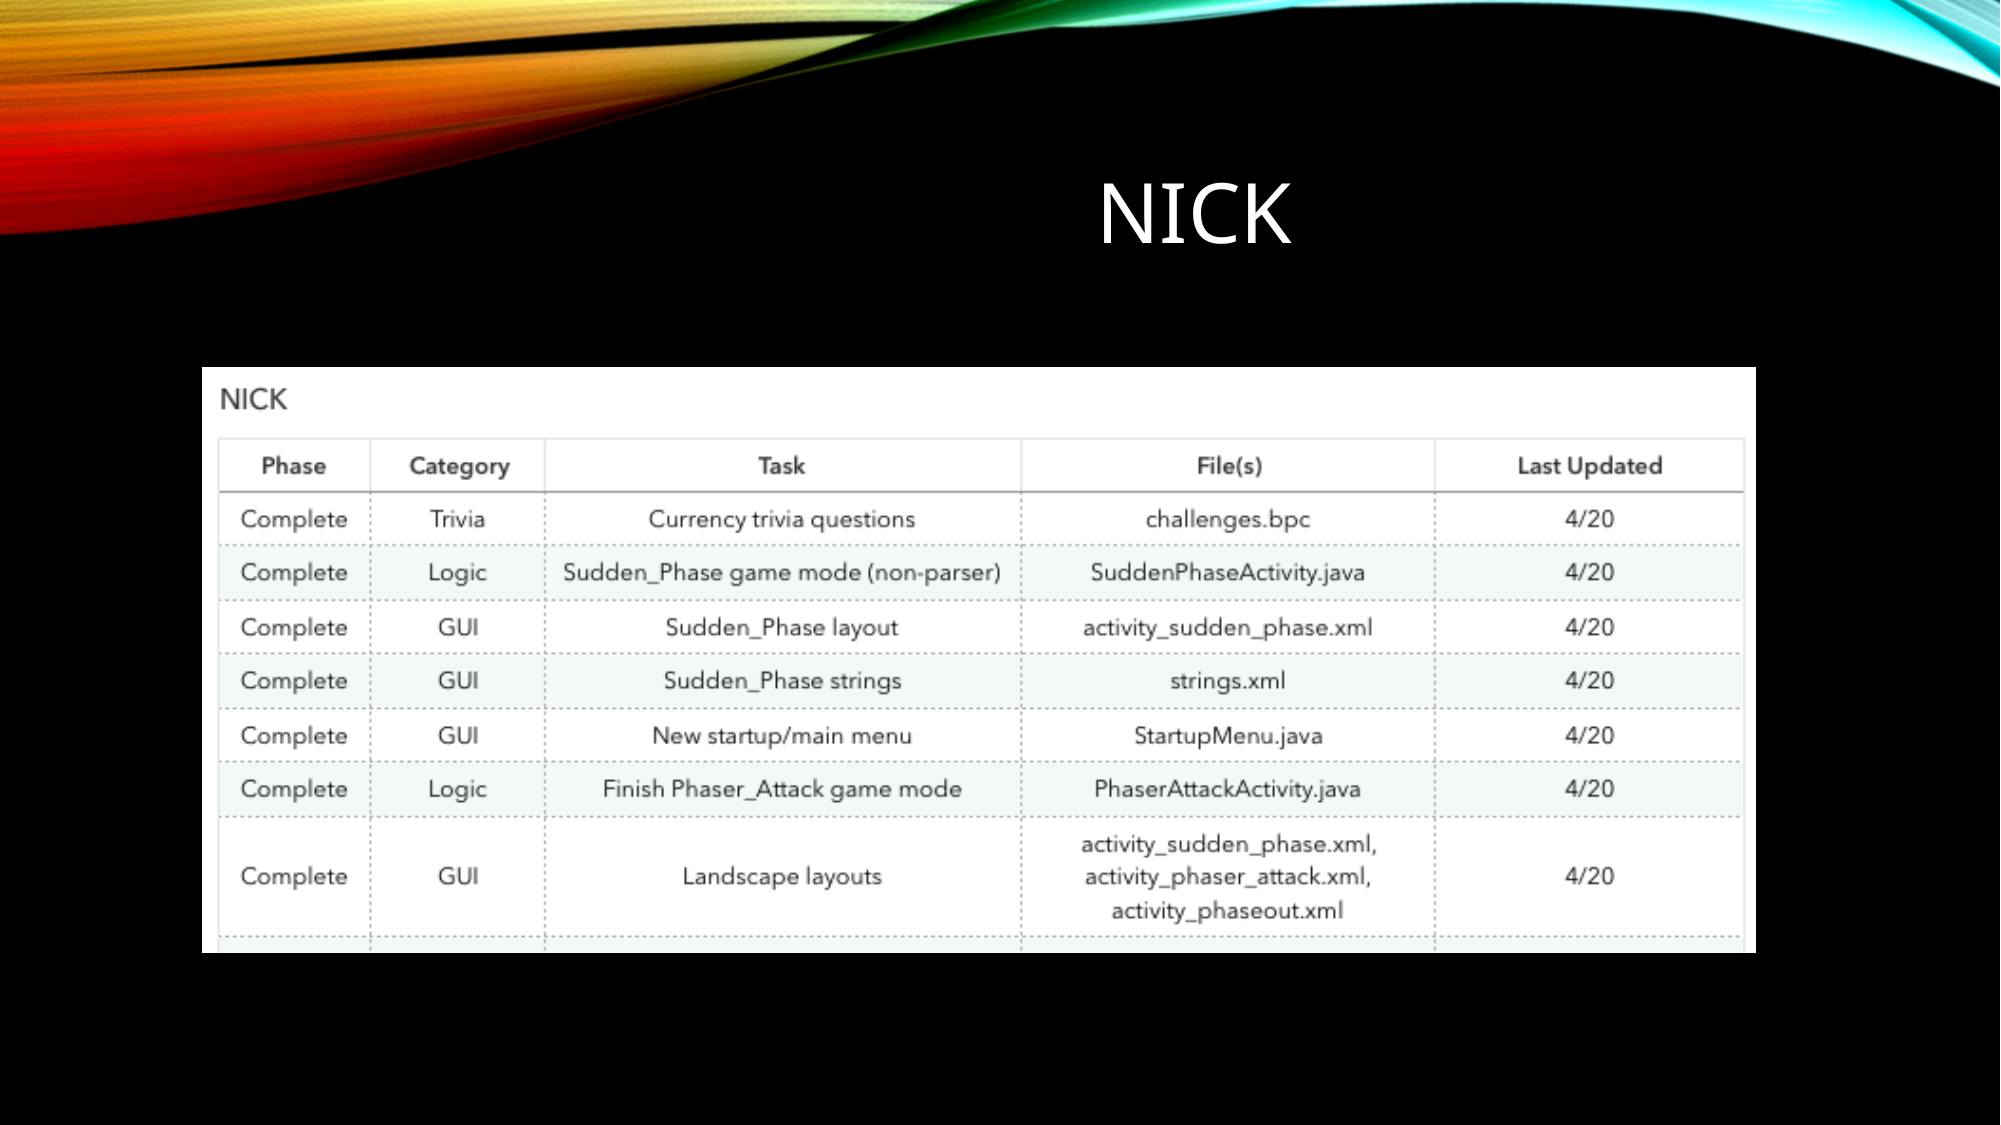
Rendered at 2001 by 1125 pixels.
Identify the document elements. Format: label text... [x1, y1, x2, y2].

picture [201, 366, 1757, 953]
title Nick [488, 110, 1901, 323]
picture [0, 0, 2000, 237]
